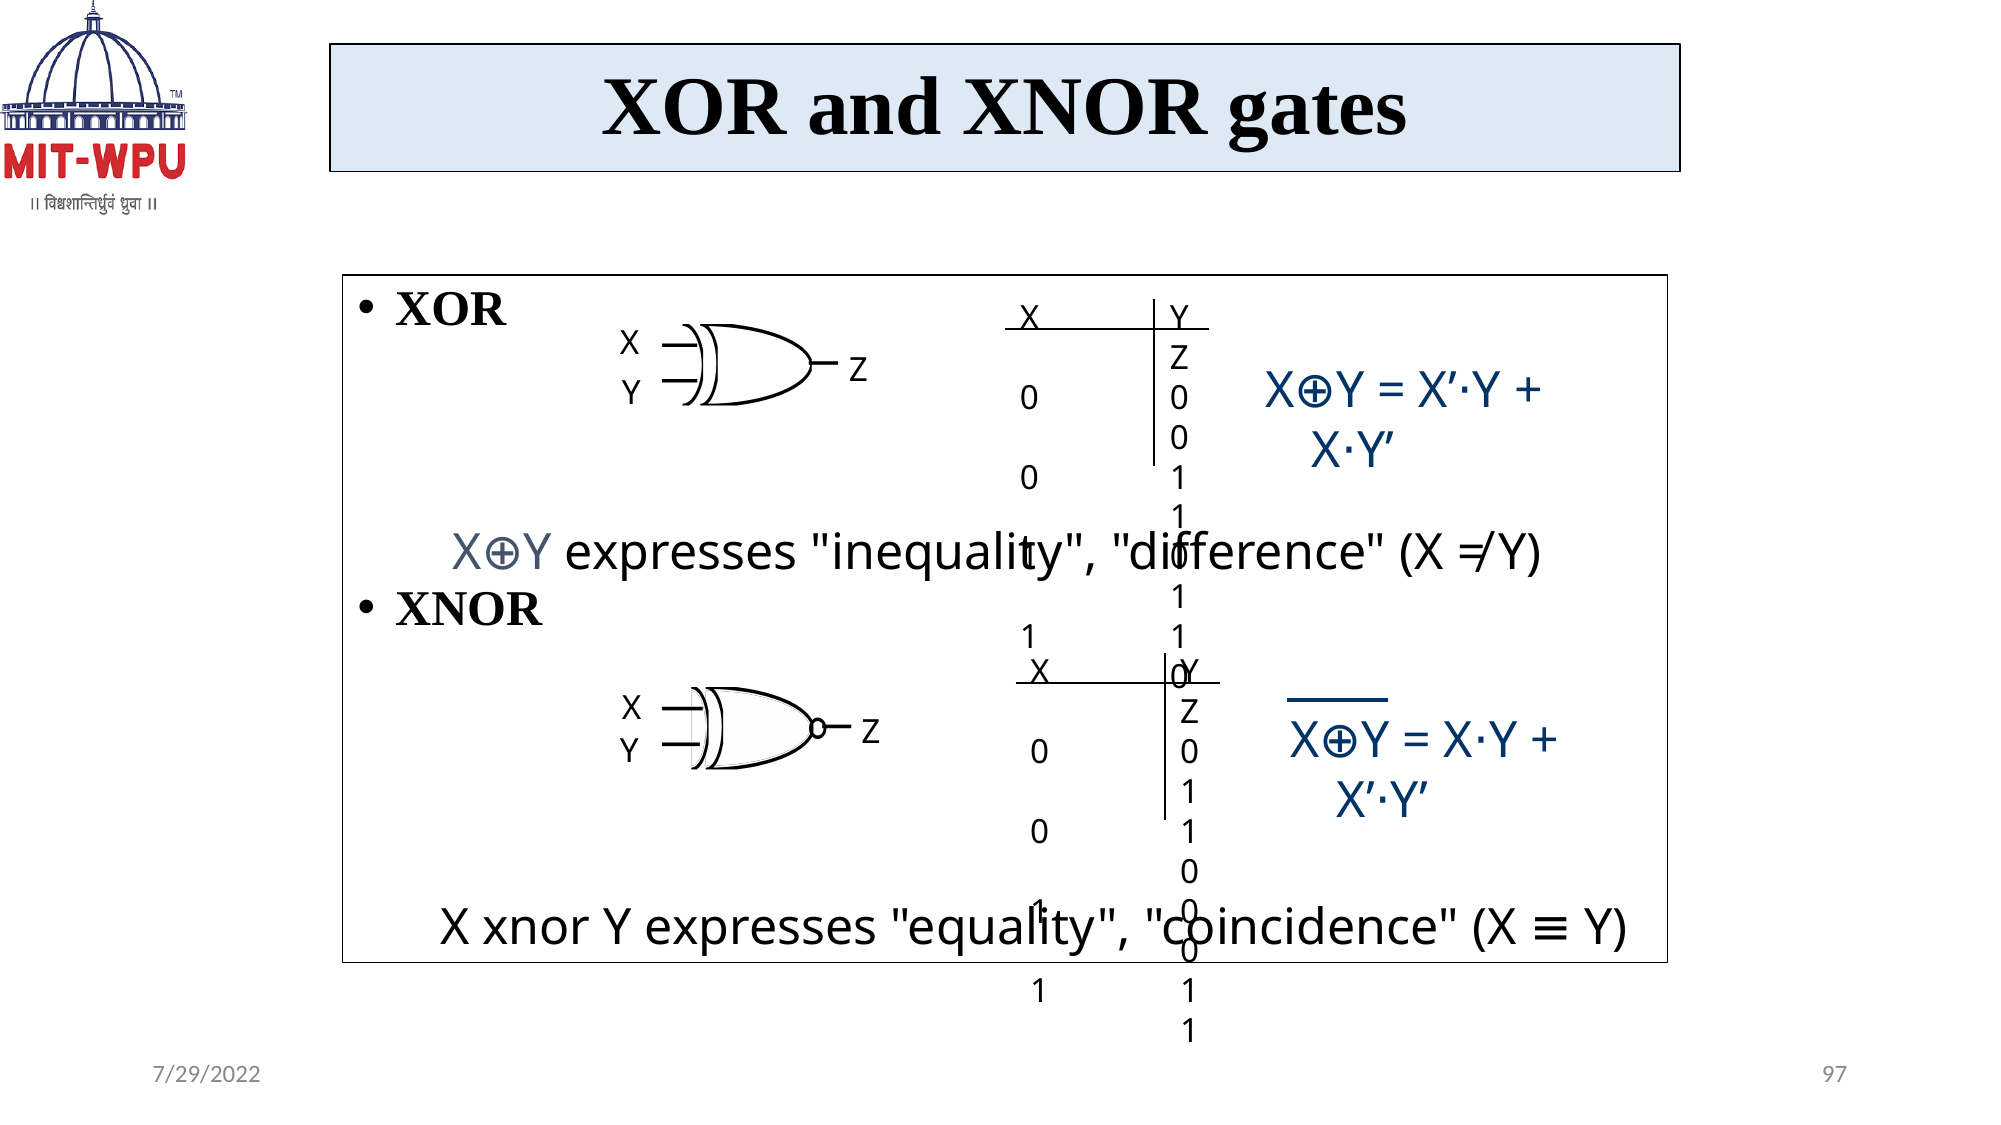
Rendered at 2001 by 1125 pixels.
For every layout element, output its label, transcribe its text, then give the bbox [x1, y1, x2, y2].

text_box Z [848, 343, 934, 398]
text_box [1015, 645, 1226, 834]
text_box X [618, 679, 676, 722]
list XOR XNOR [342, 274, 1668, 963]
text_box X xnor Y expresses "equality", "coincidence" (X ≡ Y) [349, 887, 1776, 963]
text_box X⊕Y expresses "inequality", "difference" (X ≠ Y) [362, 512, 1681, 588]
picture [662, 687, 857, 774]
title XOR and XNOR gates [329, 43, 1681, 172]
text_box Z [860, 706, 946, 761]
picture [0, 0, 209, 216]
text_box X⊕Y = X’⋅Y + X⋅Y’ [1175, 349, 1625, 512]
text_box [1004, 291, 1215, 480]
text_box X⊕Y = X⋅Y + X’⋅Y’ [1200, 699, 1650, 887]
text_box Y [616, 722, 663, 821]
slide_number ‹#› [1412, 1042, 1863, 1103]
picture [662, 324, 844, 409]
text_box Y [618, 364, 665, 463]
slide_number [137, 1042, 588, 1103]
text_box X [616, 314, 673, 413]
